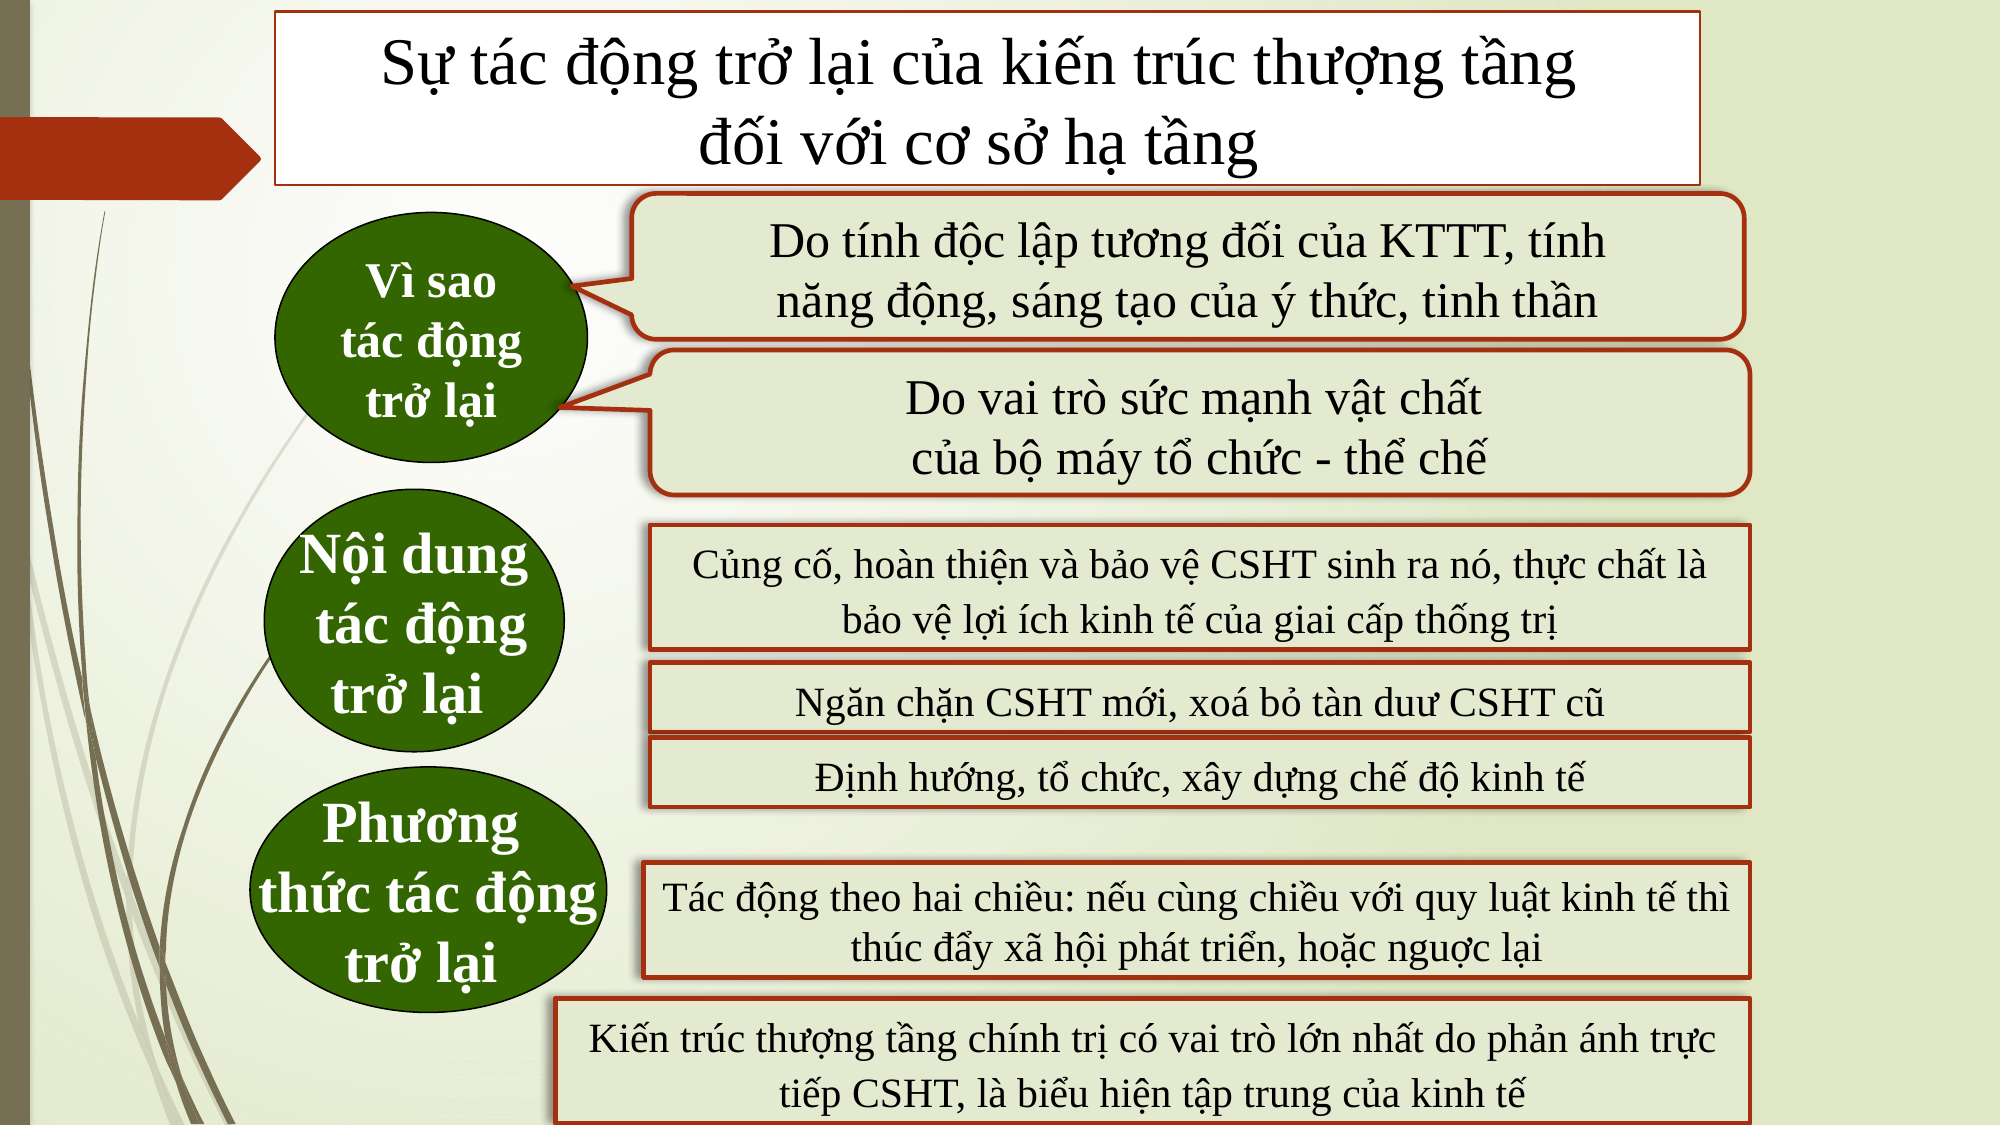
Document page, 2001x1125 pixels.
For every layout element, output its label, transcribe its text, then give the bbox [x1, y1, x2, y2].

text_box Kiến trúc thượng tầng chính trị có vai trò lớn nhất do phản ánh trực tiếp CSHT, là biểu hiện tập trung của kinh tế [554, 997, 1751, 1125]
text_box Tác động theo hai chiều: nếu cùng chiều với quy luật kinh tế thì thúc đẩy xã hội phát triển, hoặc nguợc lại [642, 861, 1751, 978]
text_box Ngăn chặn CSHT mới, xoá bỏ tàn duư CSHT cũ [649, 661, 1751, 733]
text_box Do tính độc lập tương đối của KTTT, tính năng động, sáng tạo của ý thức, tinh thần [570, 192, 1746, 341]
text_box Vì sao tác động trở lại [274, 212, 588, 463]
text_box Do vai trò sức mạnh vật chất của bộ máy tổ chức - thể chế [558, 348, 1752, 497]
text_box Củng cố, hoàn thiện và bảo vệ CSHT sinh ra nó, thực chất là bảo vệ lợi ích kinh tế của giai cấp thống trị [649, 524, 1751, 651]
text_box Nội dung tác động trở lại [264, 489, 565, 752]
text_box Phương thức tác động trở lại [249, 766, 607, 1013]
text_box Định hướng, tổ chức, xây dựng chế độ kinh tế [649, 736, 1751, 808]
text_box Sự tác động trở lại của kiến trúc thượng tầng đối với cơ sở hạ tầng [274, 10, 1701, 186]
